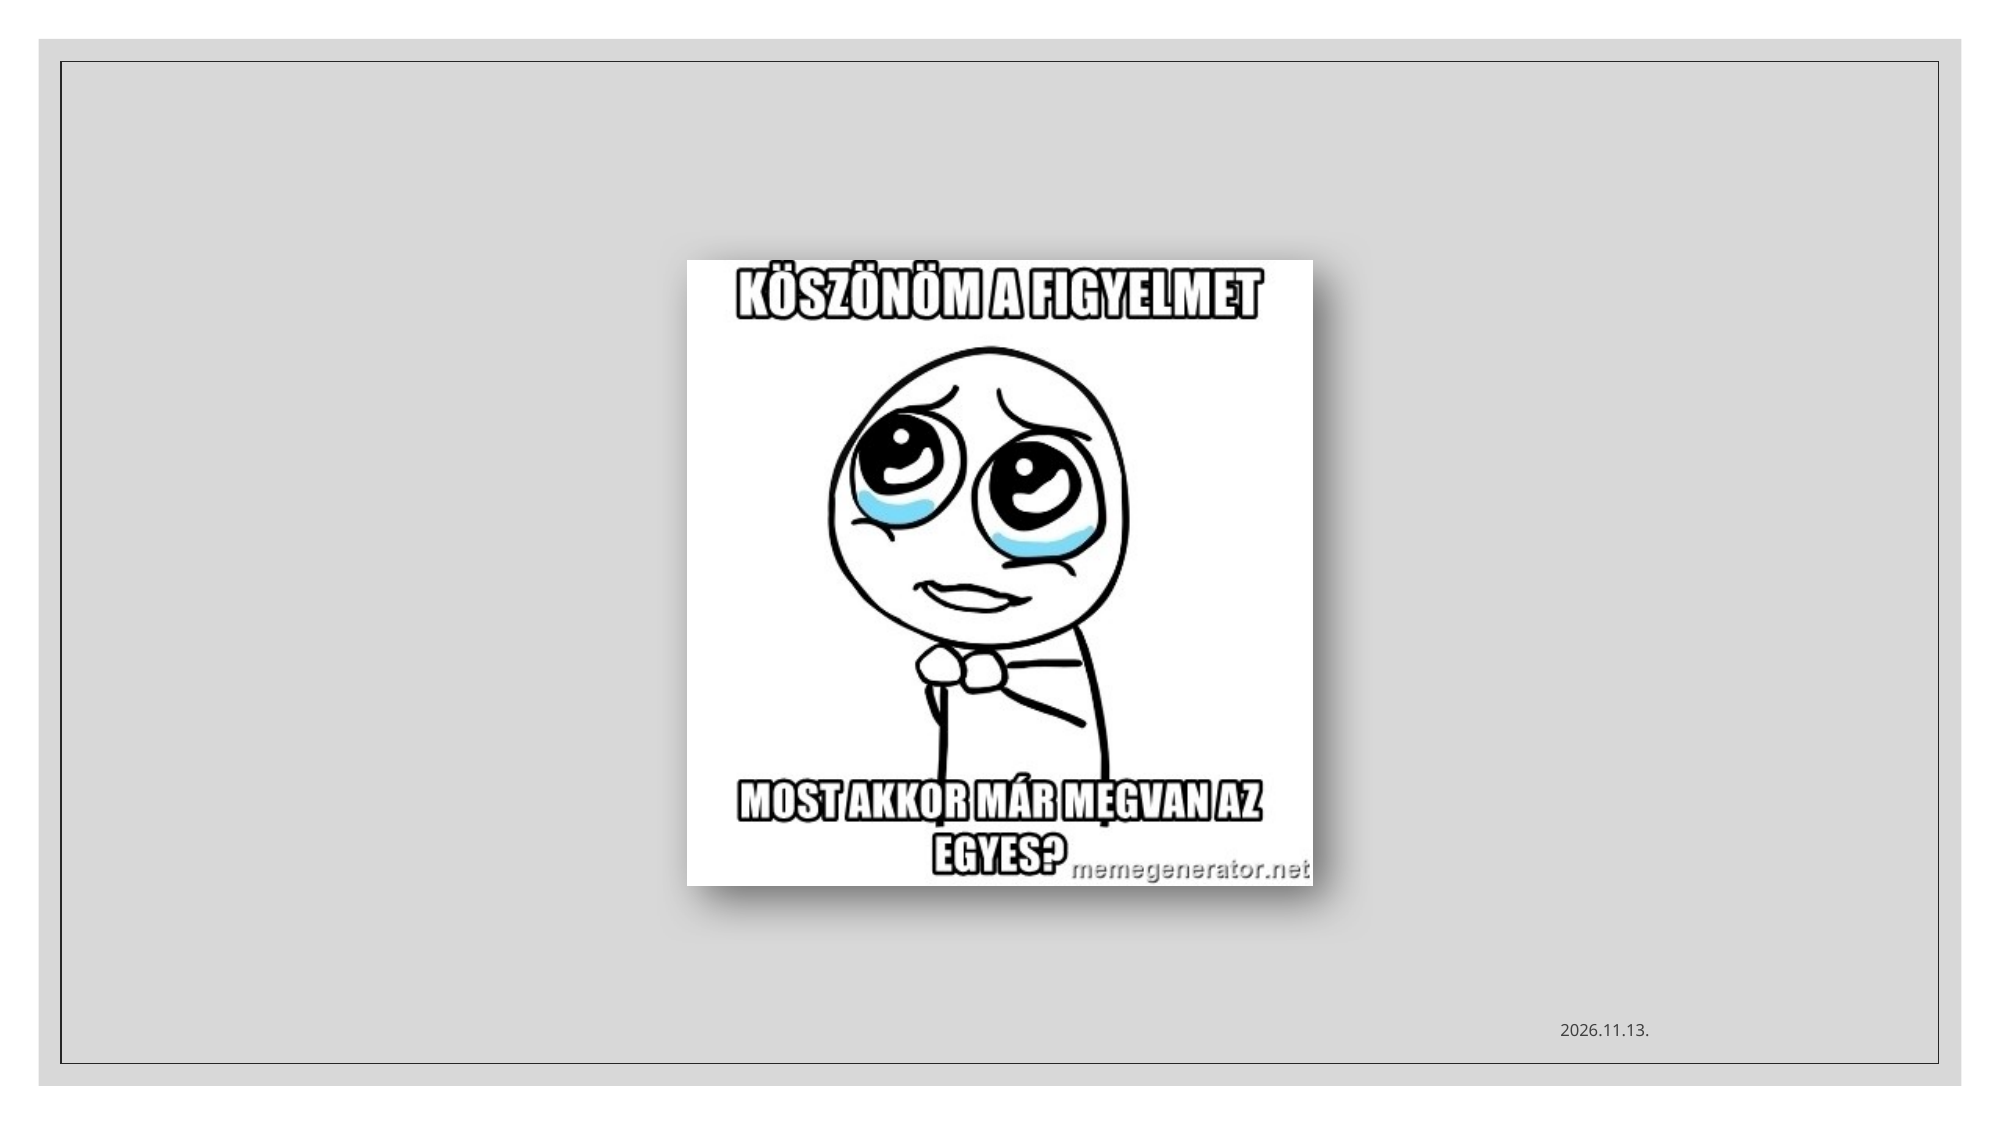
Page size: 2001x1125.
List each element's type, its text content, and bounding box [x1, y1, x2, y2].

picture [687, 260, 1313, 886]
slide_number 2022. 11. 27. [1190, 990, 1665, 1050]
